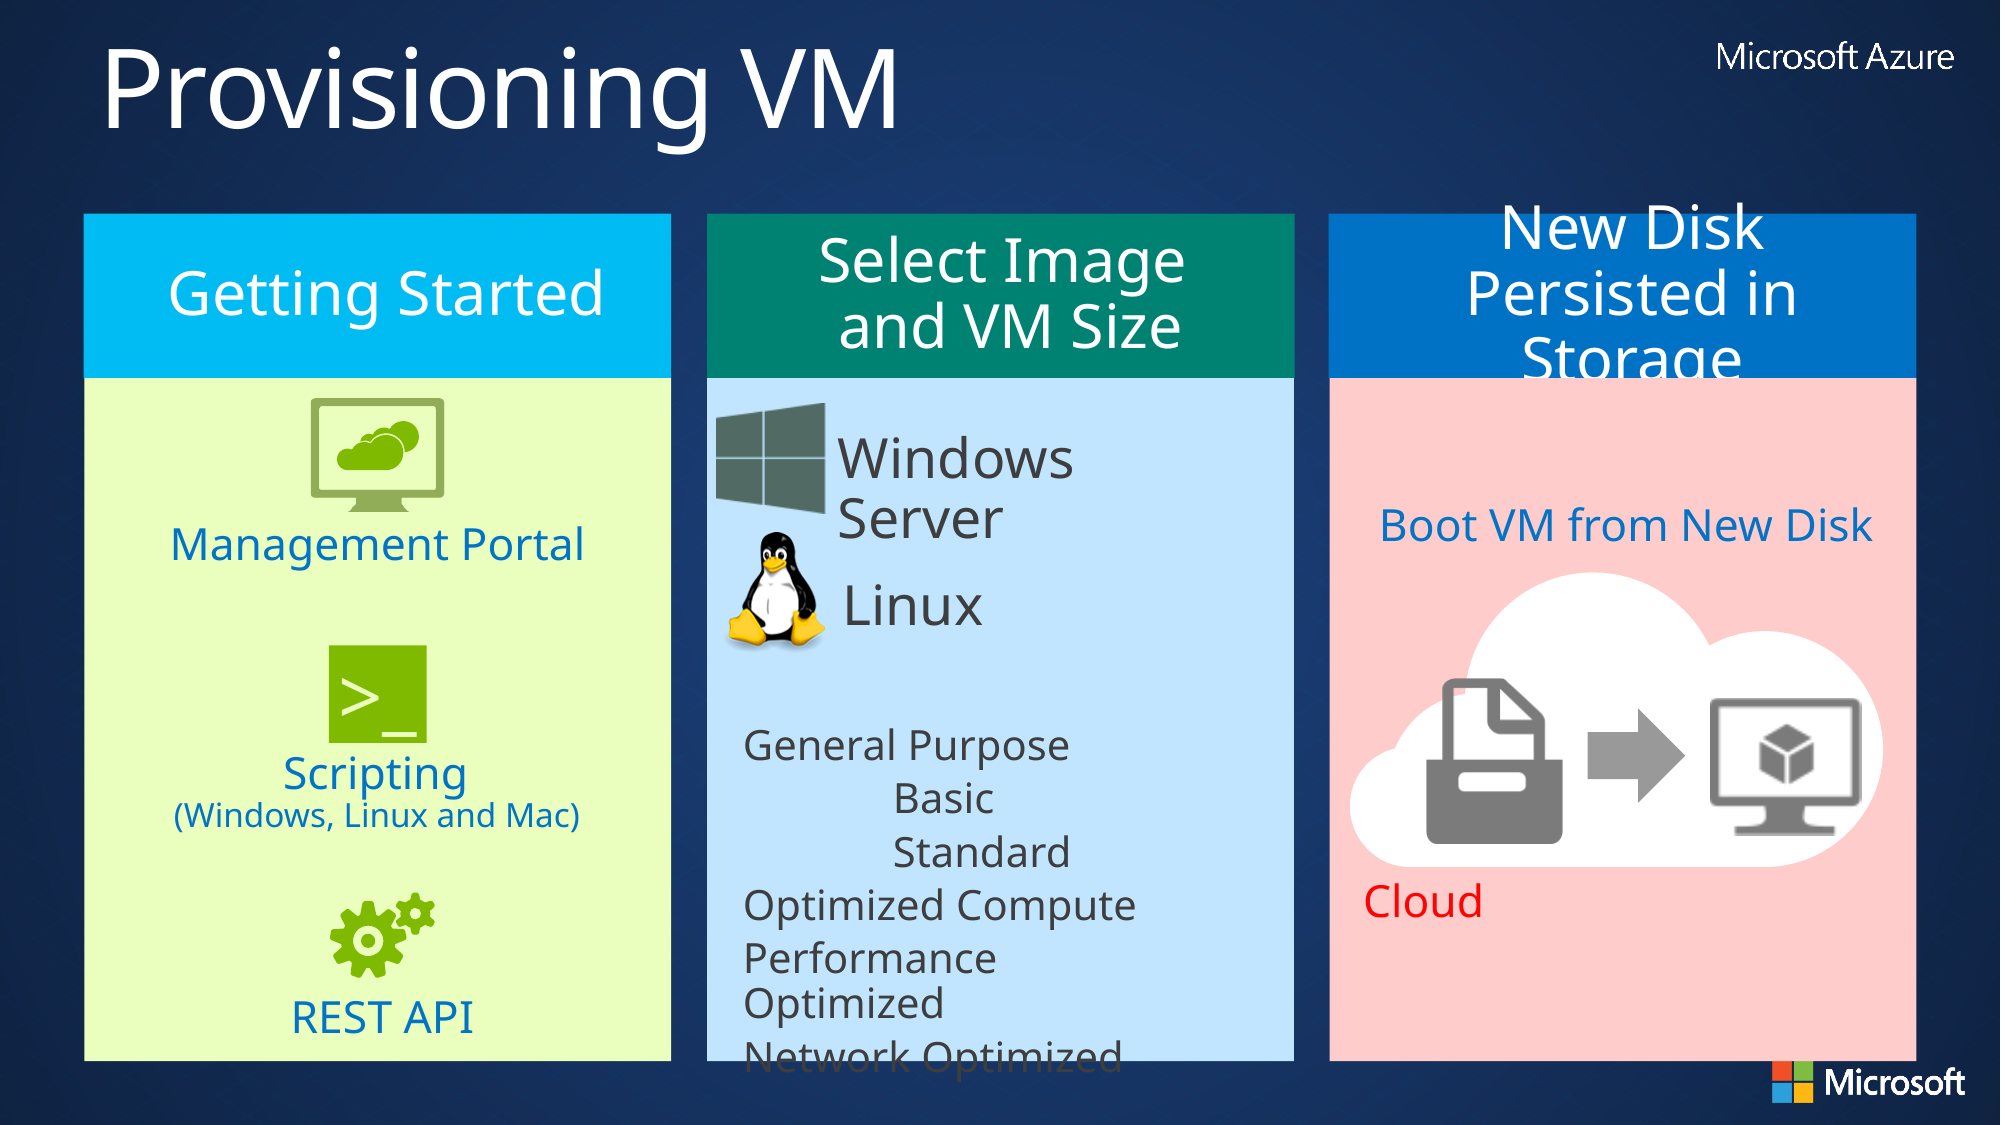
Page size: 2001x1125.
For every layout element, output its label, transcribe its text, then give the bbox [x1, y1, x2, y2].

text_box General Purpose Basic Standard Optimized Compute Performance Optimized Network Optimized [742, 724, 1202, 1082]
text_box [706, 377, 1295, 1062]
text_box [1349, 494, 1904, 803]
text_box Linux [842, 577, 1256, 638]
text_box Select Image and VM Size [707, 213, 1295, 377]
picture [0, 0, 2000, 1125]
title Provisioning VM [83, 26, 1902, 184]
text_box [83, 213, 672, 1062]
text_box Windows Server [837, 430, 1251, 551]
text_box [1328, 213, 1917, 1062]
